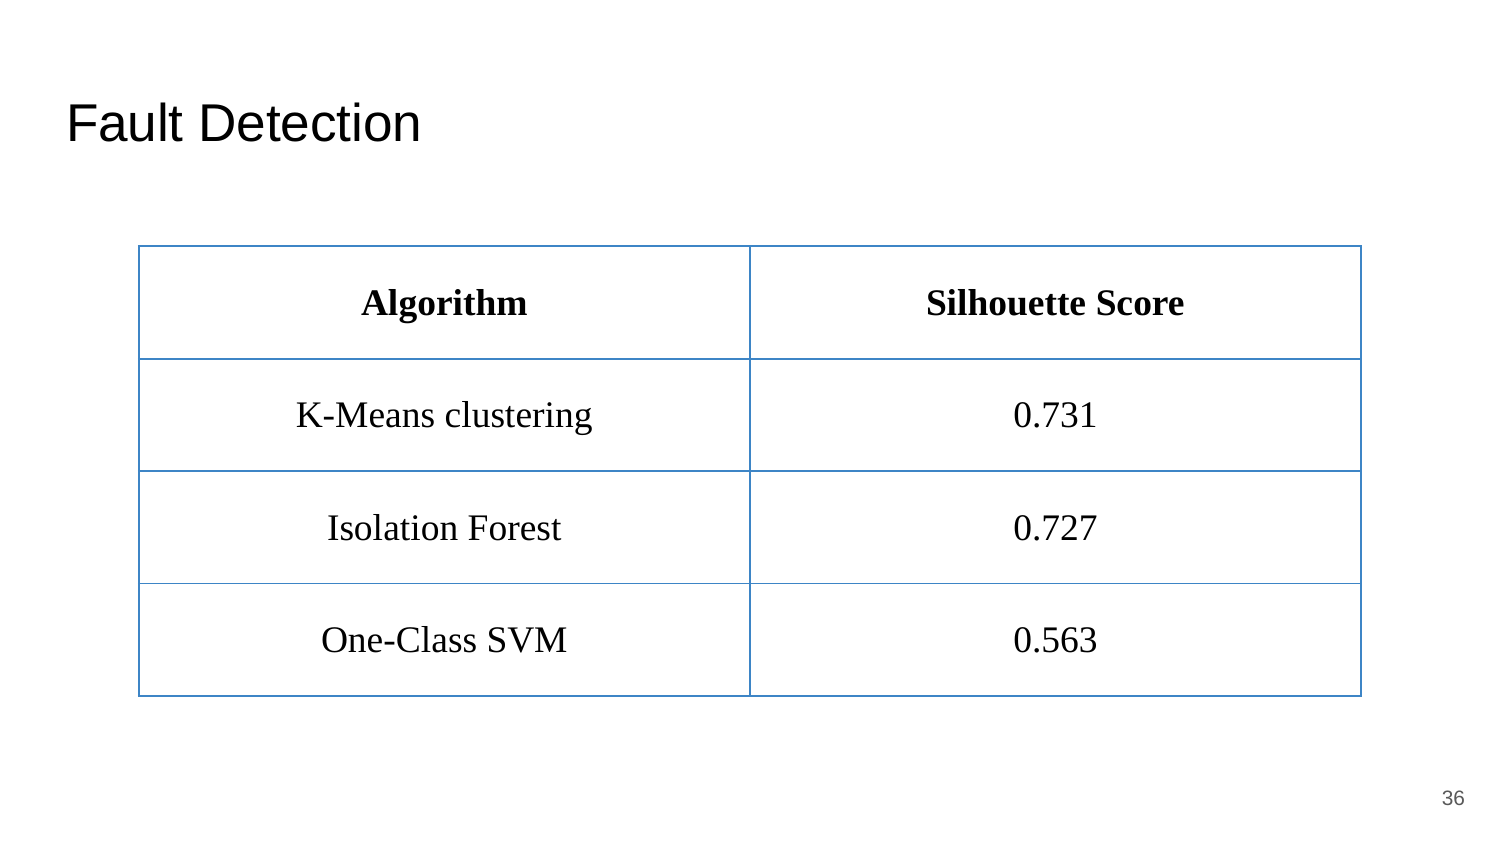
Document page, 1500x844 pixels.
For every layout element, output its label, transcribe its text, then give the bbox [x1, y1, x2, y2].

table_cell 0.731 [751, 360, 1360, 470]
table_header Algorithm [140, 247, 749, 358]
table_cell 0.727 [751, 472, 1360, 583]
table_cell Isolation Forest [140, 472, 749, 583]
table_cell 0.563 [751, 584, 1360, 695]
table_cell K-Means clustering [140, 360, 749, 470]
slide_number ‹#› [1389, 764, 1480, 830]
table_header Silhouette Score [751, 247, 1360, 358]
title Fault Detection [51, 72, 1449, 167]
table_cell One-Class SVM [140, 584, 749, 695]
